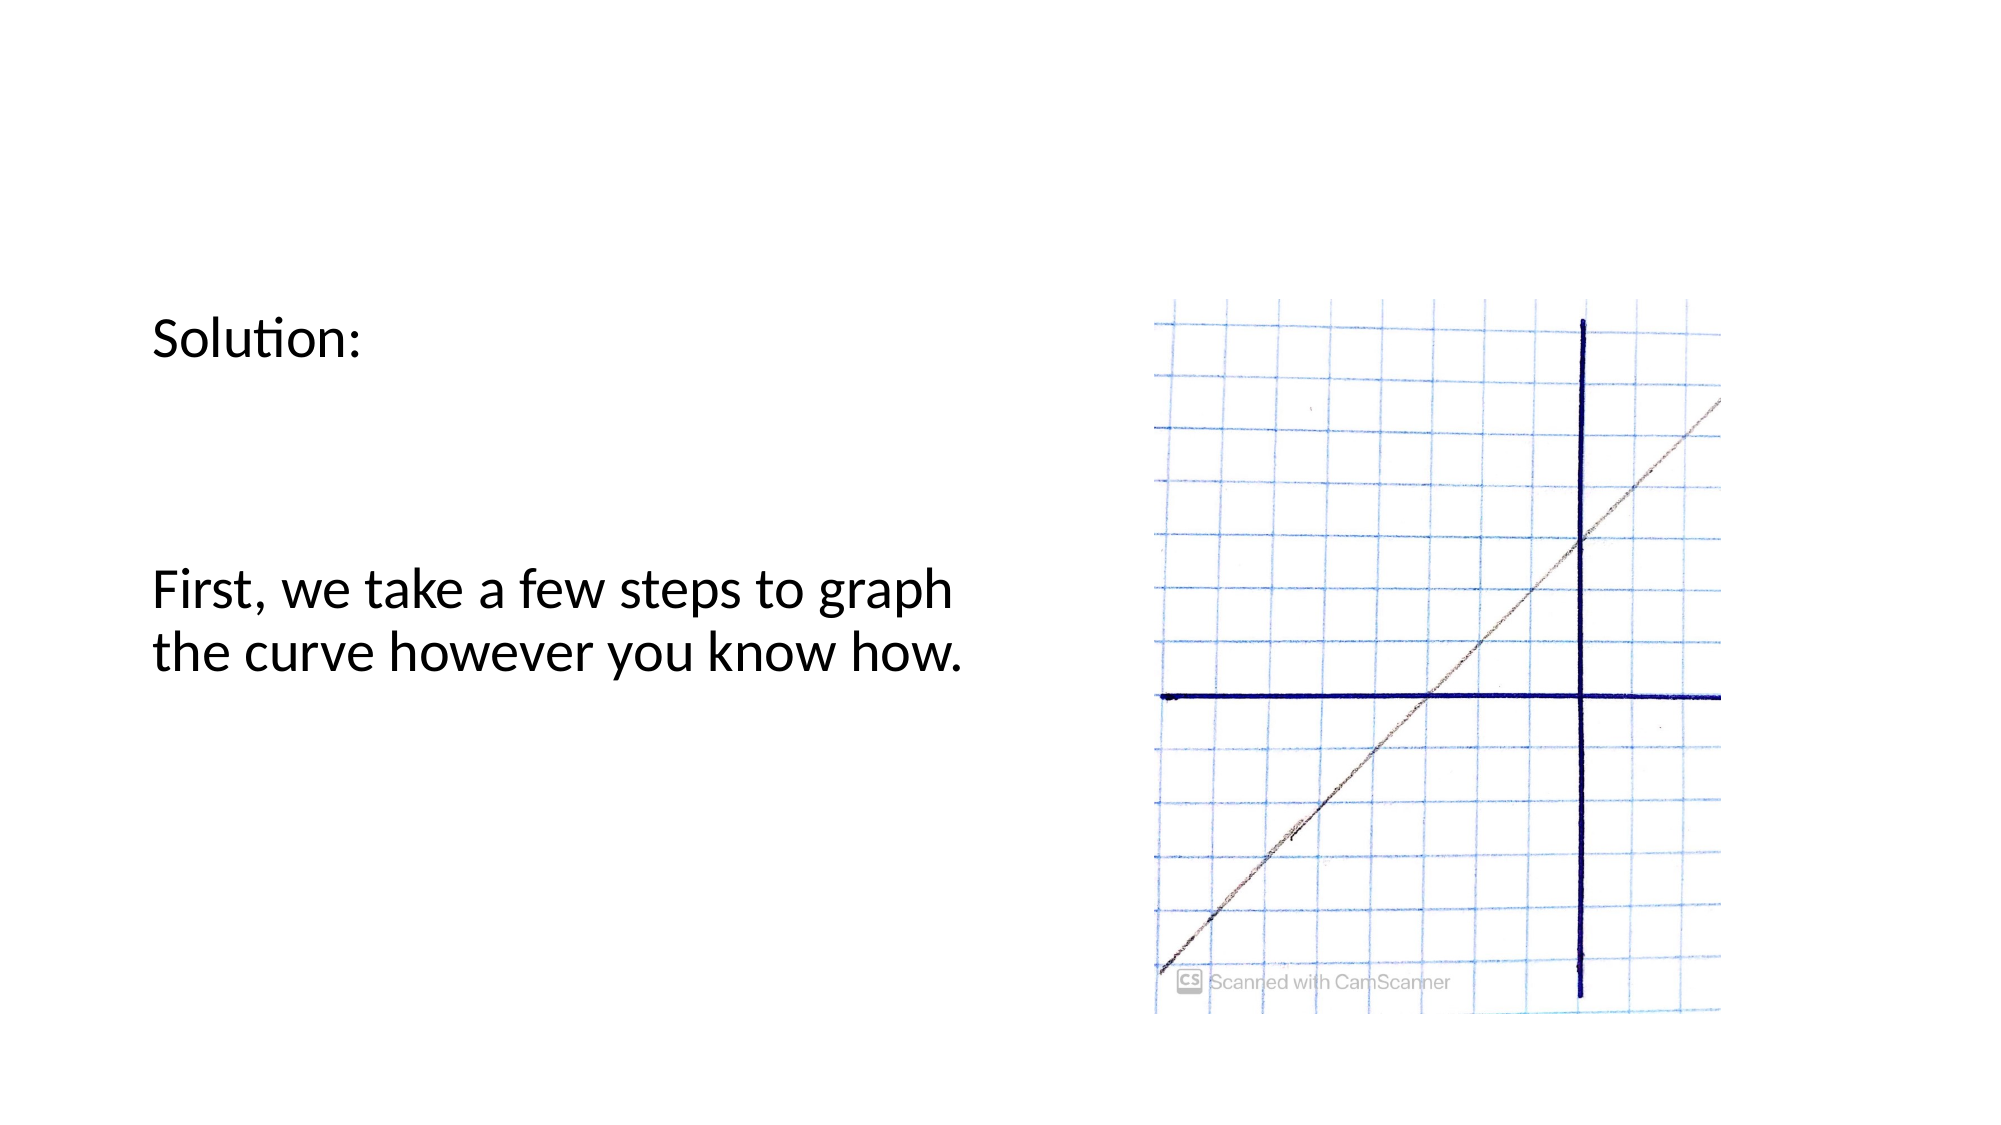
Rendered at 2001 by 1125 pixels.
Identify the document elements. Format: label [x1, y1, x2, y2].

list [1154, 299, 1721, 1014]
